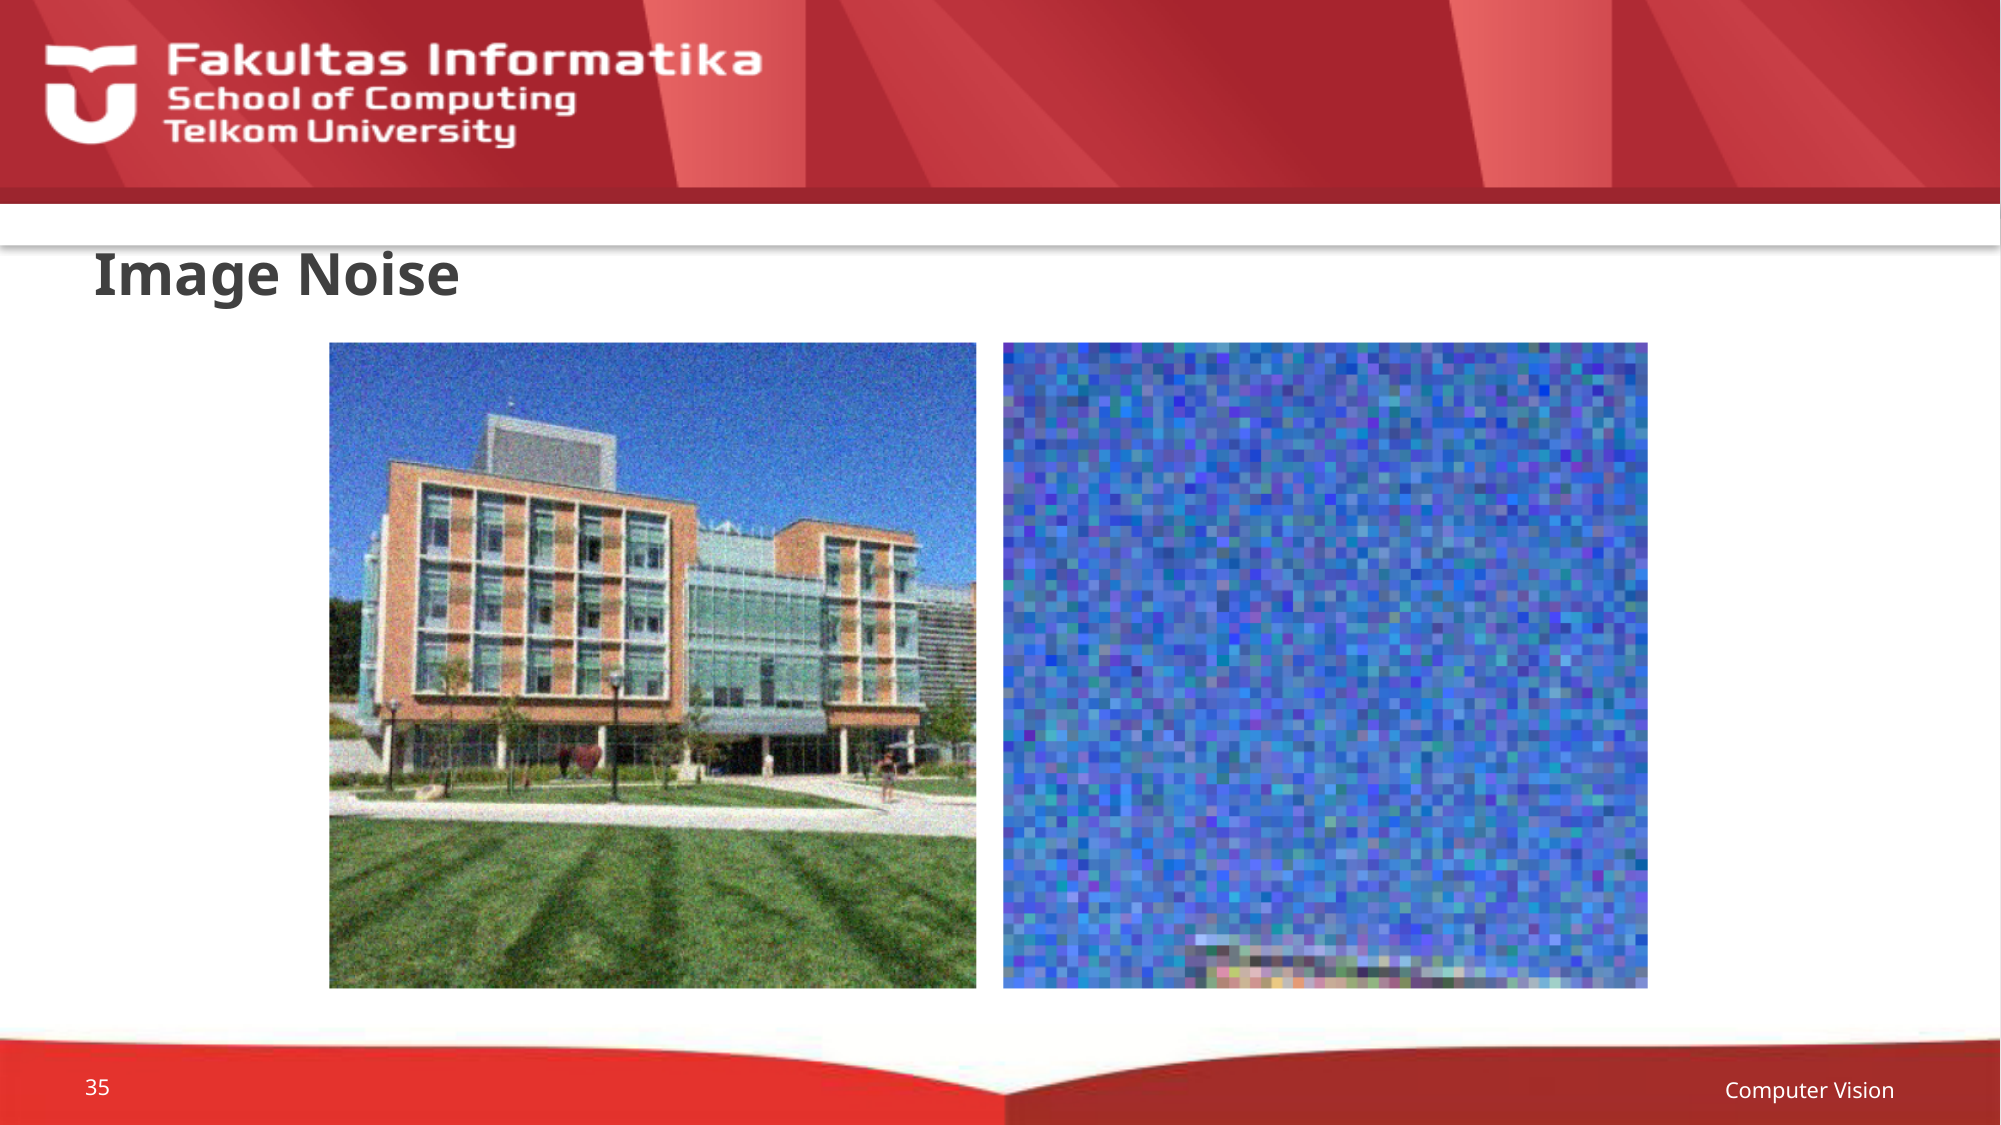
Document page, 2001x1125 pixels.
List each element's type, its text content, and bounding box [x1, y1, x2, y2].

title Image Noise [79, 219, 1901, 325]
list Computer Vision [1185, 1058, 1911, 1119]
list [327, 339, 1654, 991]
slide_number 35 [85, 1058, 164, 1119]
picture [0, 0, 2001, 1125]
